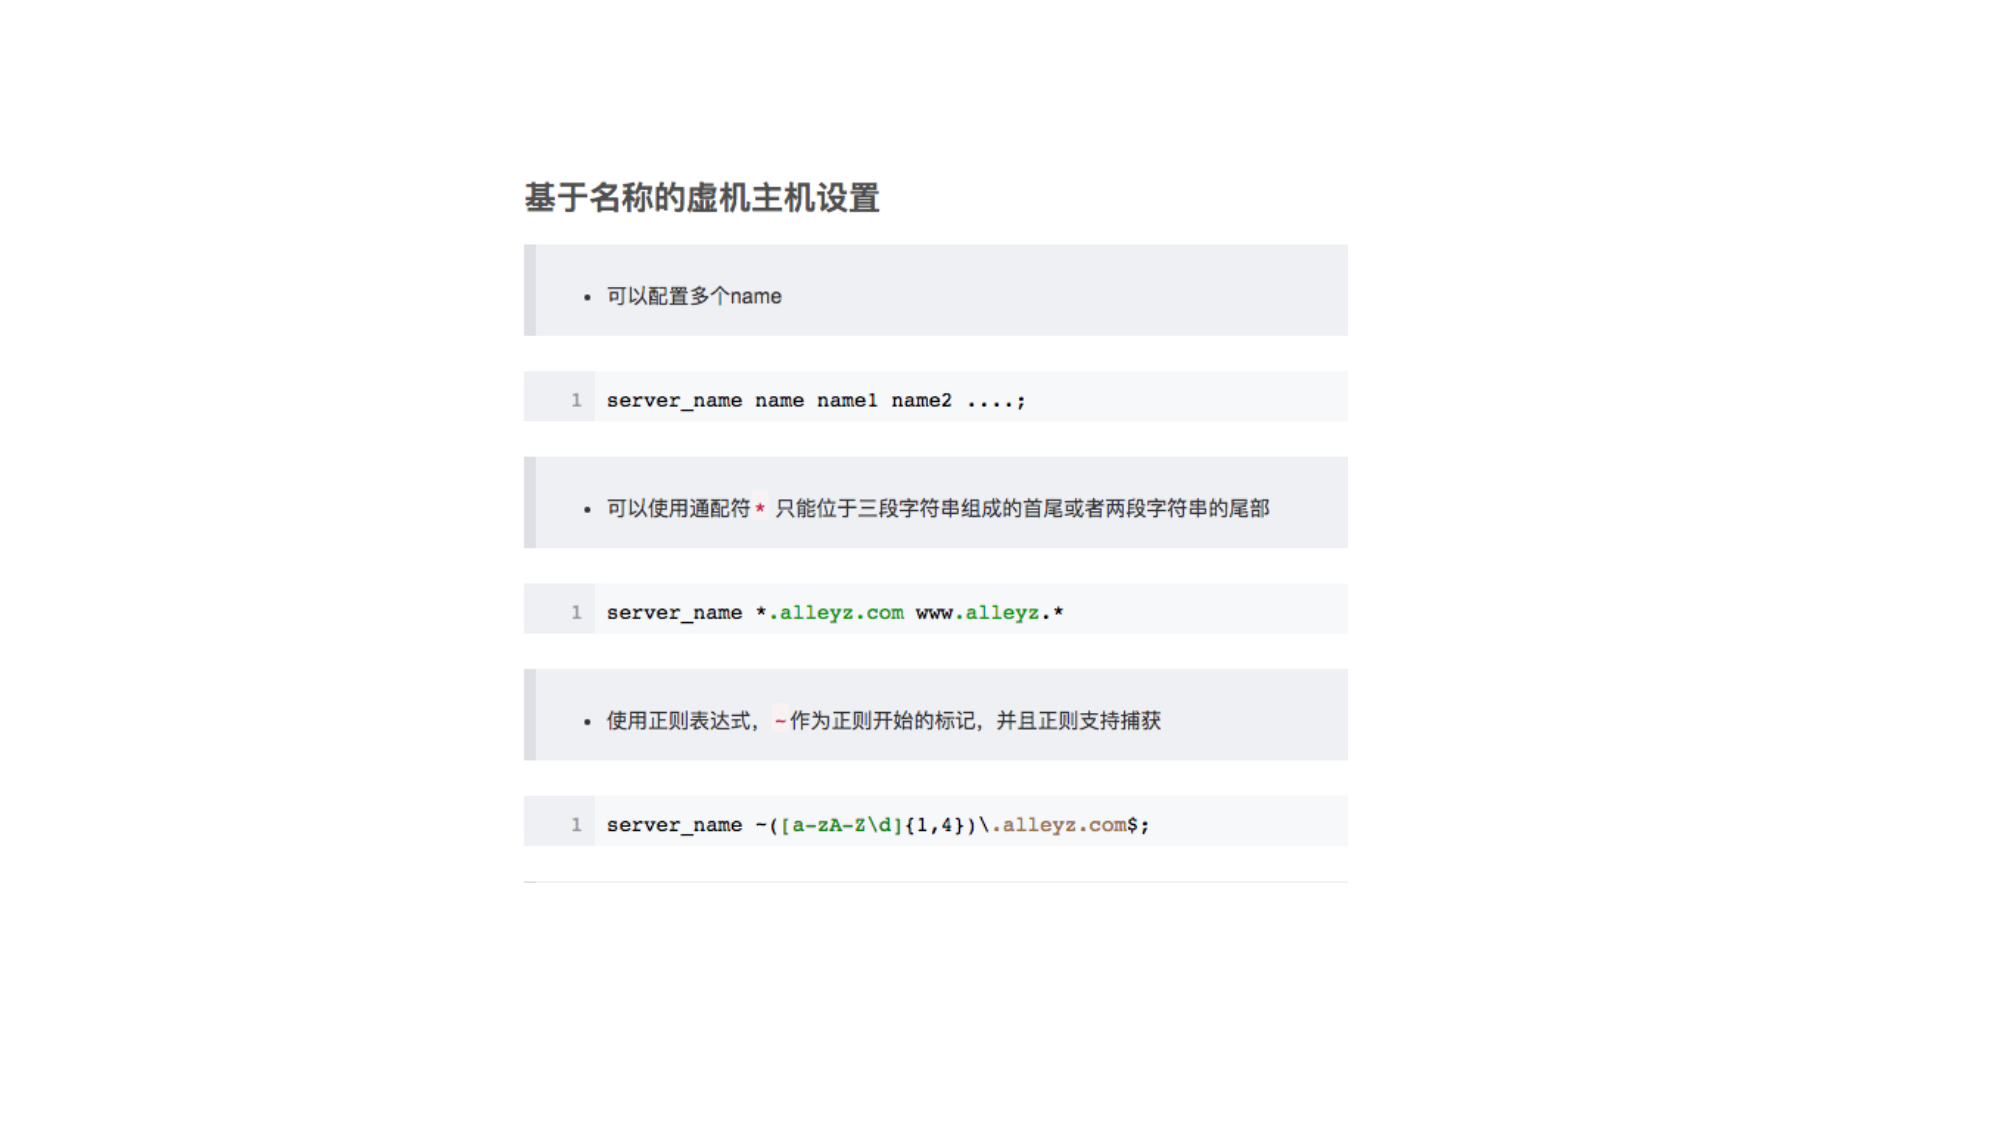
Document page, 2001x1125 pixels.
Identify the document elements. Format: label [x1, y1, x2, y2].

list [511, 168, 1348, 883]
